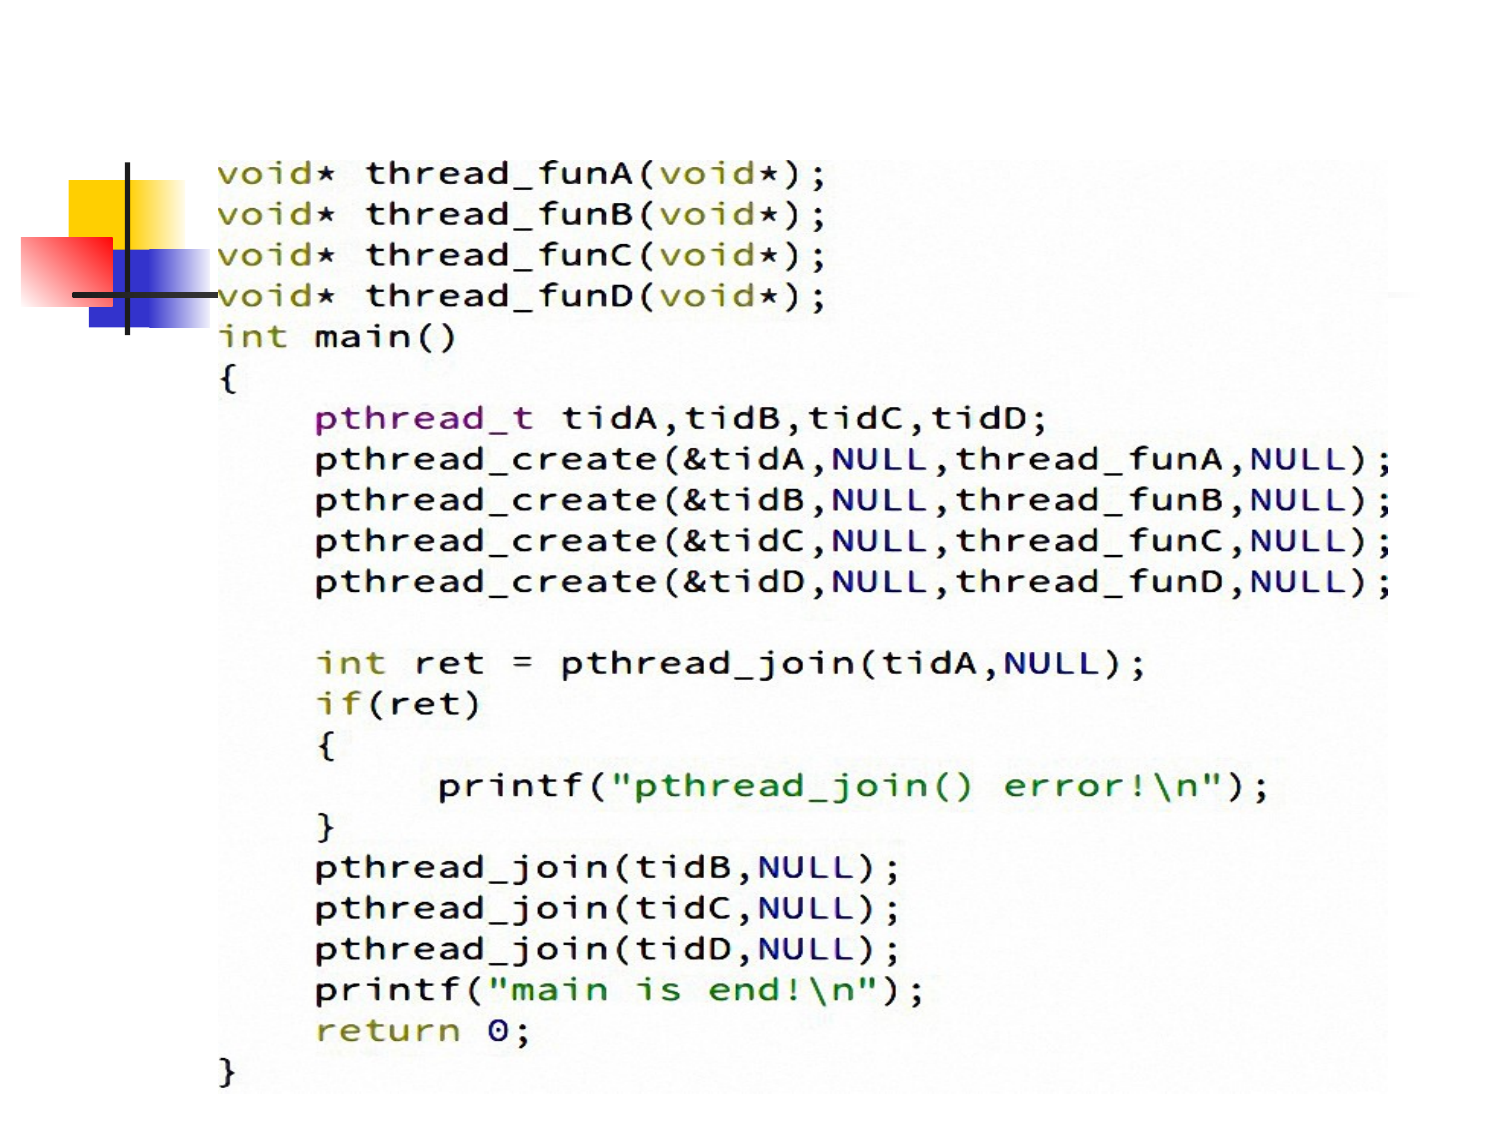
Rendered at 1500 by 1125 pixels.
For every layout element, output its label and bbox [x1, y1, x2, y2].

list [218, 160, 1388, 1095]
